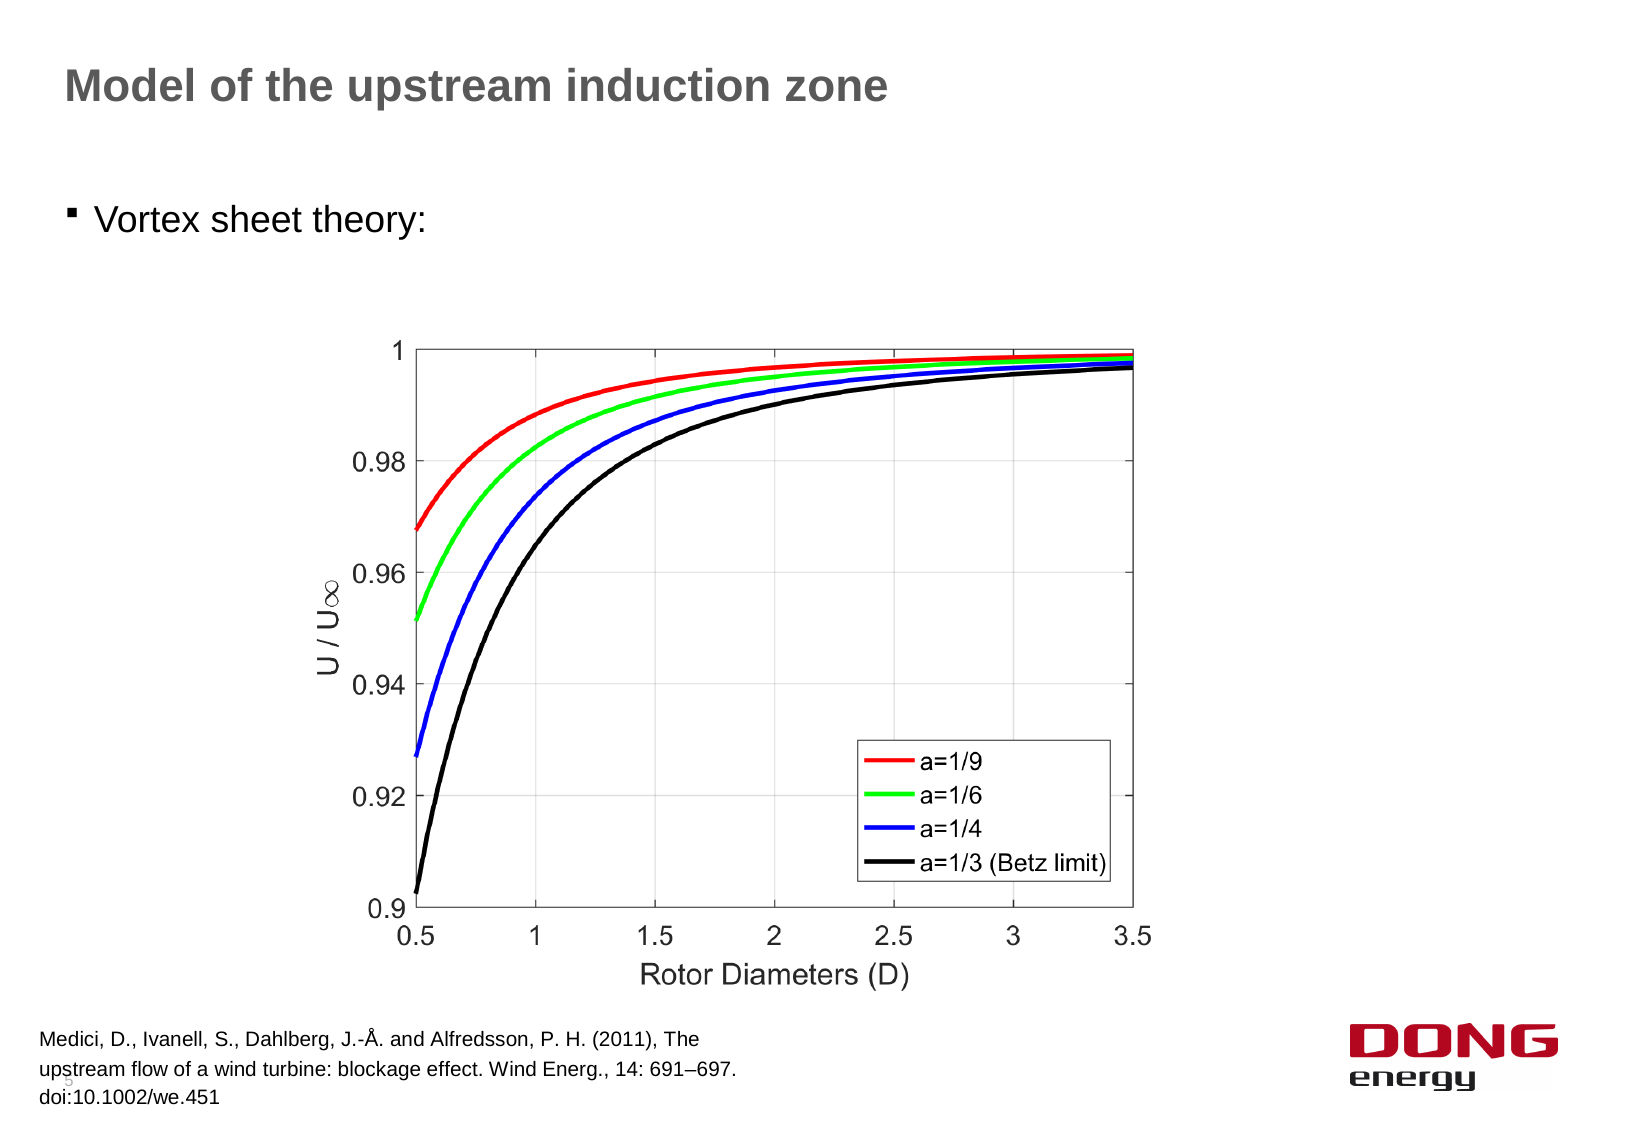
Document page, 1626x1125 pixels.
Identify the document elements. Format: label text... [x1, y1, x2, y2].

picture [294, 297, 1220, 991]
picture [38, 1021, 778, 1111]
title Model of the upstream induction zone [64, 55, 1559, 169]
picture [1350, 1023, 1558, 1091]
